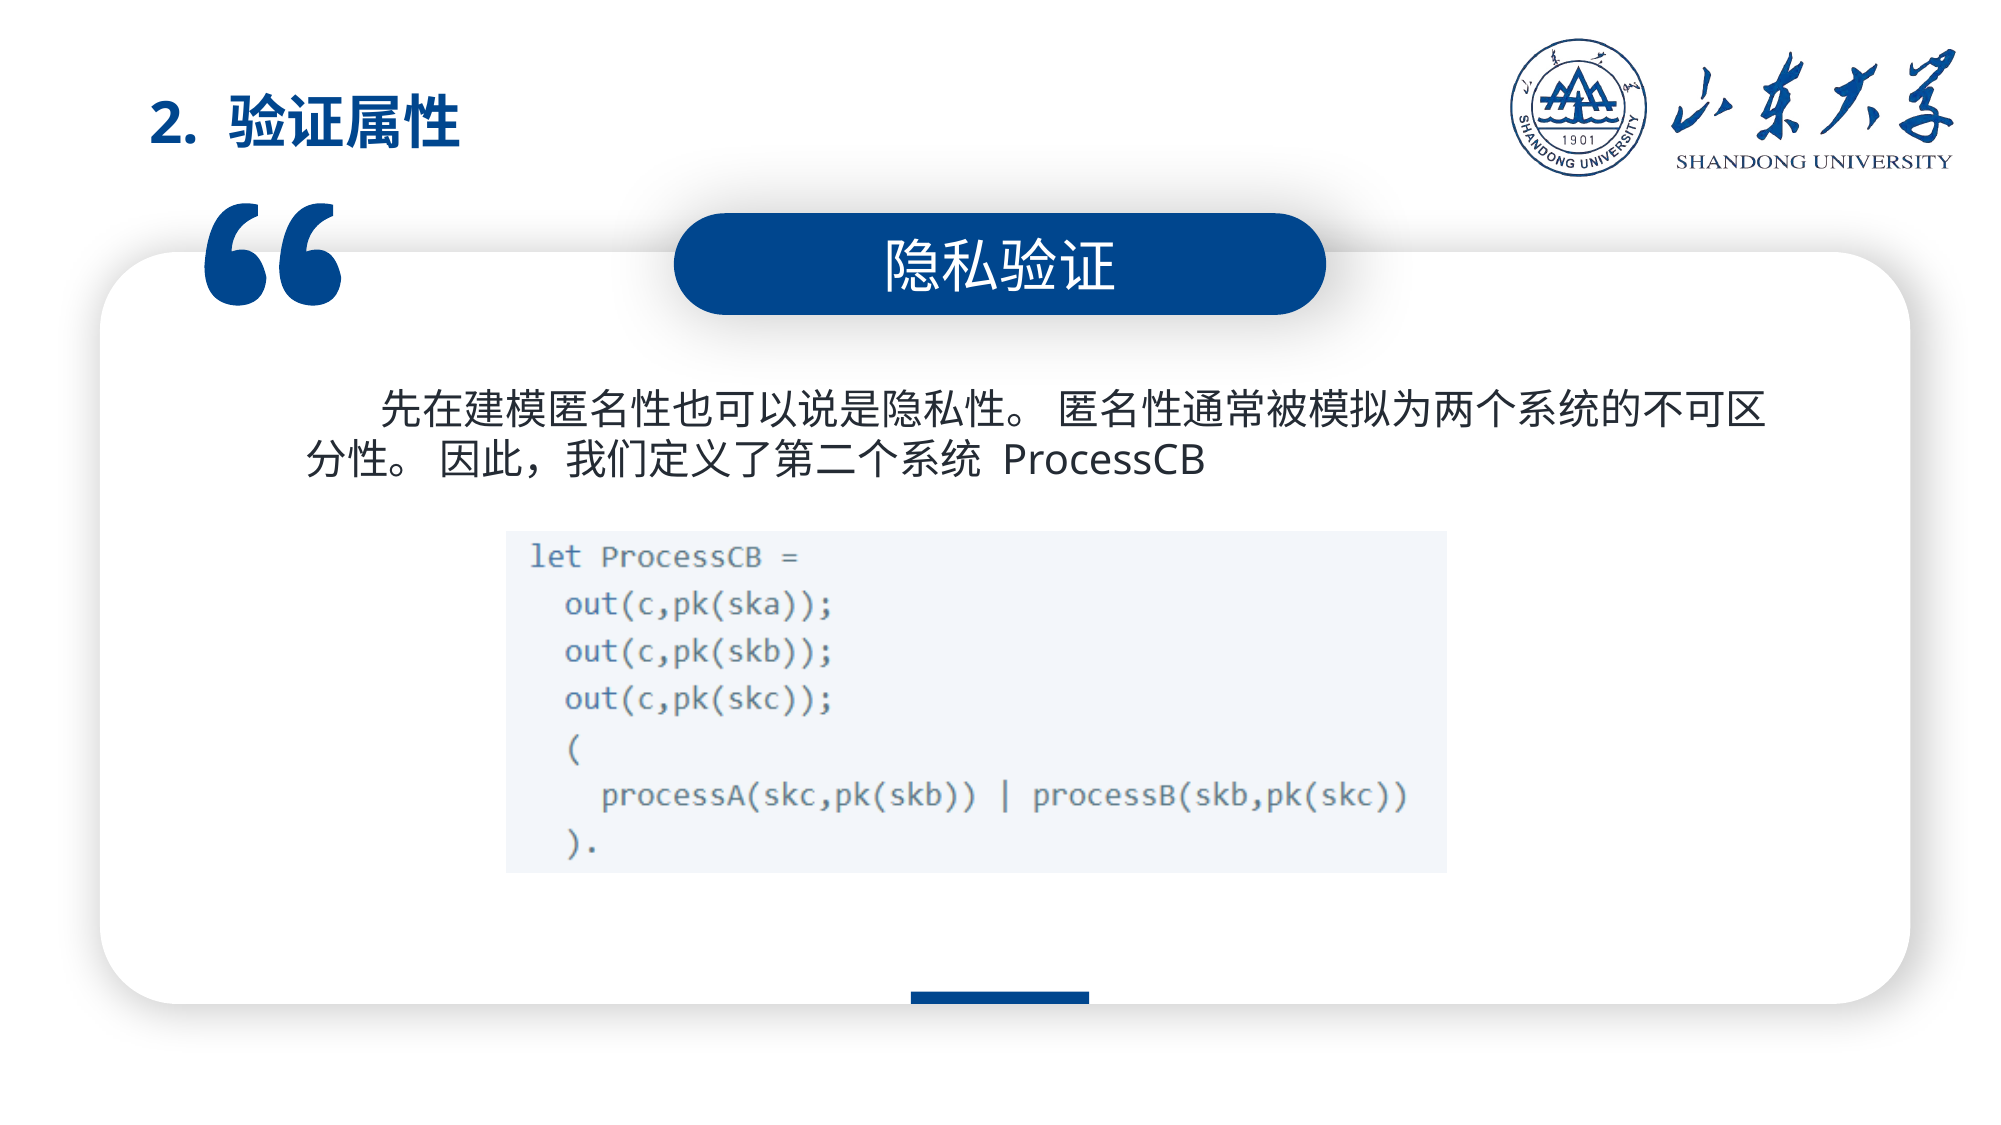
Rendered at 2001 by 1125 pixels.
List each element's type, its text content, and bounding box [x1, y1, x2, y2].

text_box [278, 202, 343, 307]
text_box [910, 991, 1090, 1005]
text_box [98, 251, 1912, 1005]
picture [1476, 22, 2000, 194]
text_box [203, 202, 268, 307]
text_box 2. 验证属性 [134, 77, 1476, 163]
text_box 隐私验证 [672, 212, 1328, 316]
picture [506, 531, 1447, 873]
text_box 先在建模匿名性也可以说是隐私性。 匿名性通常被模拟为两个系统的不可区分性。 因此，我们定义了第二个系统 ProcessCB [290, 375, 1811, 490]
